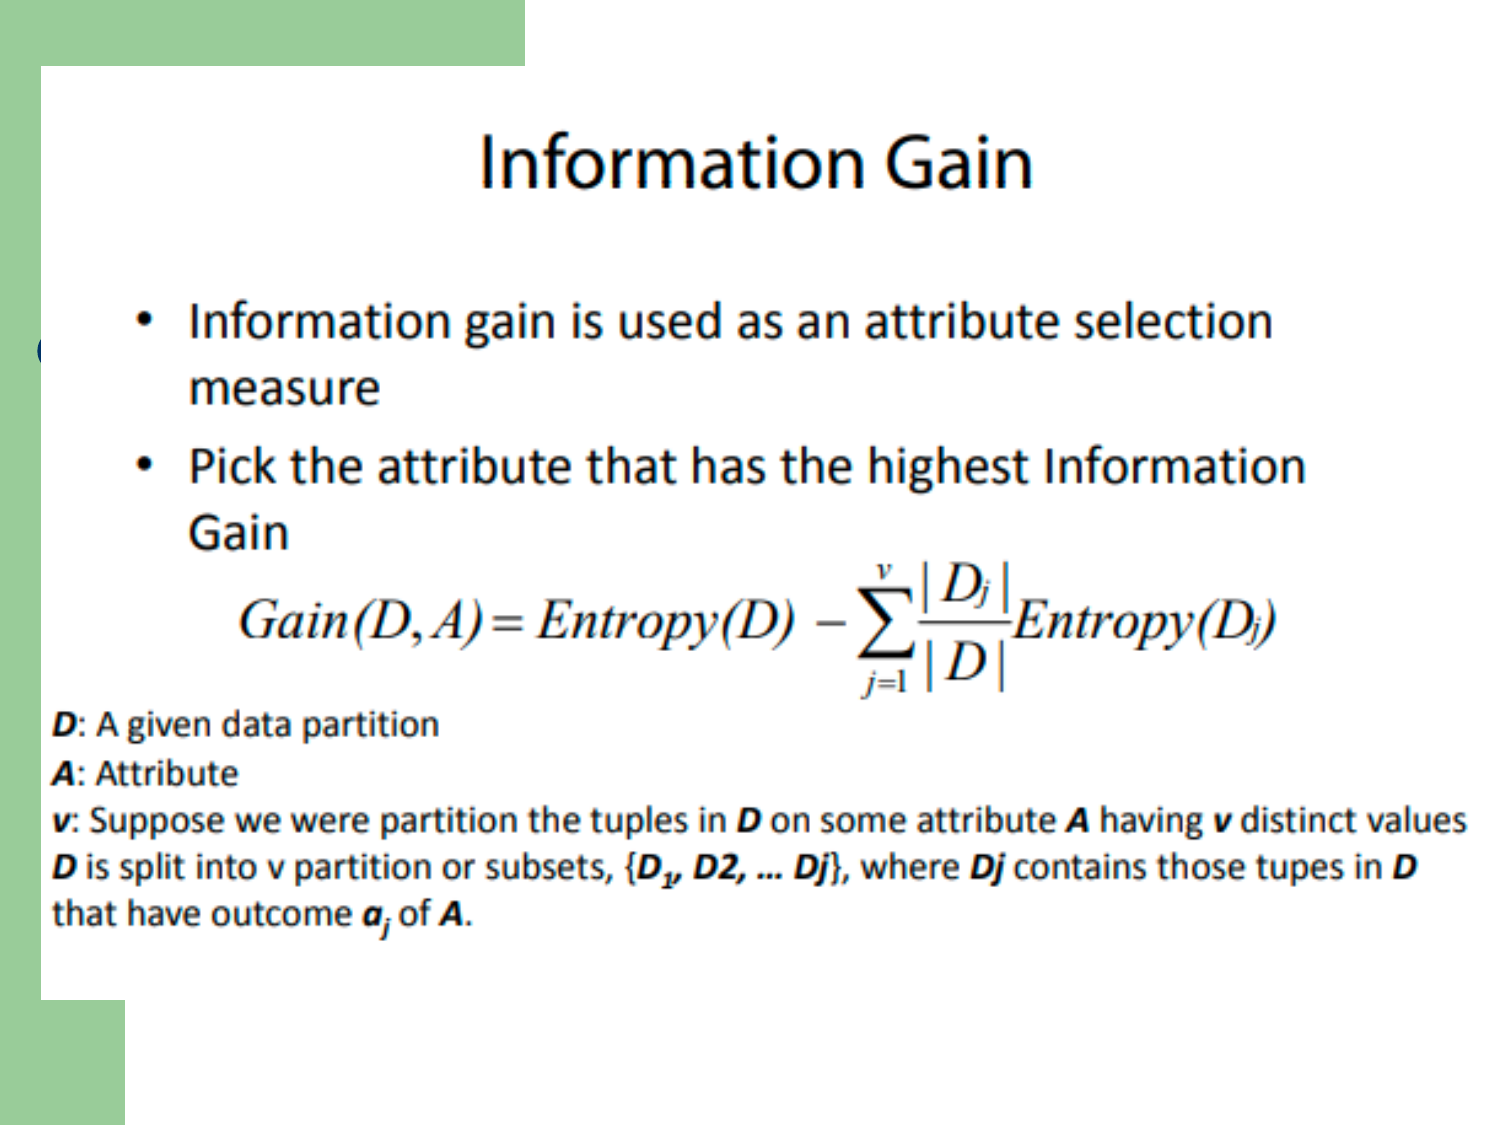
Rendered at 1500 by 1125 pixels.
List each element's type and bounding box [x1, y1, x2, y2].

picture [40, 66, 1500, 1000]
